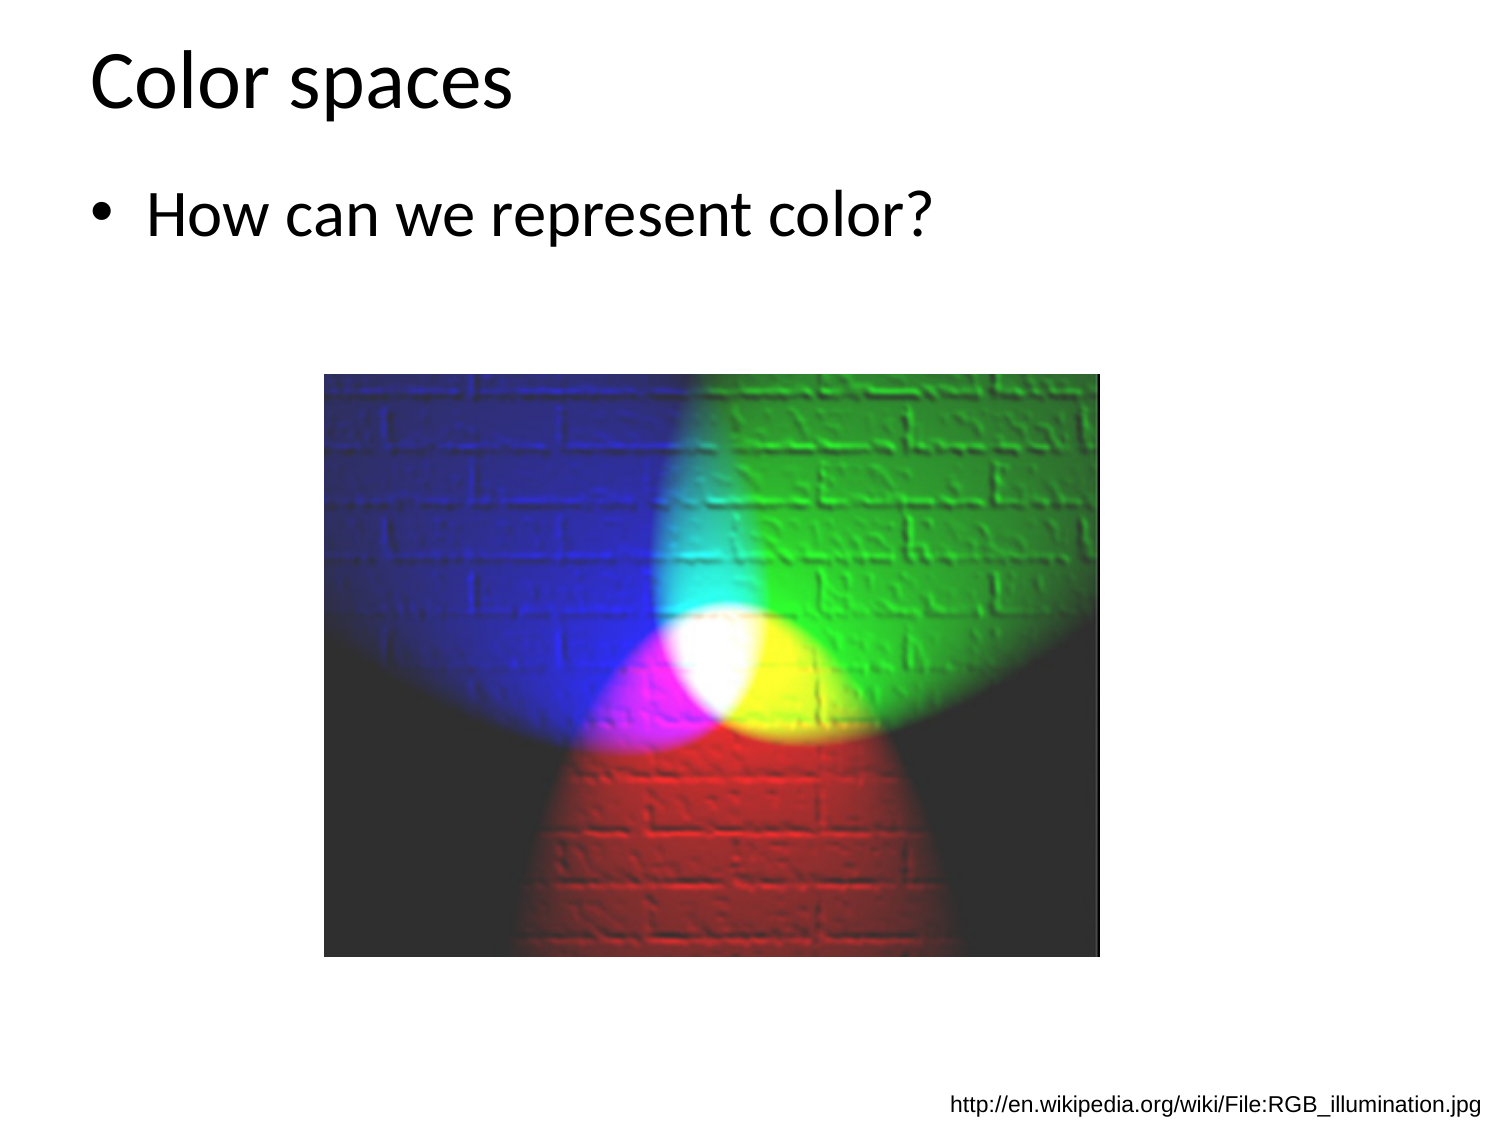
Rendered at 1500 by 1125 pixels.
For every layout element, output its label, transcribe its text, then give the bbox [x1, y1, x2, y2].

picture [324, 374, 1101, 957]
title Color spaces [74, 0, 1426, 151]
text_box http://en.wikipedia.org/wiki/File:RGB_illumination.jpg [935, 1082, 1498, 1125]
list How can we represent color? [74, 162, 1426, 1006]
